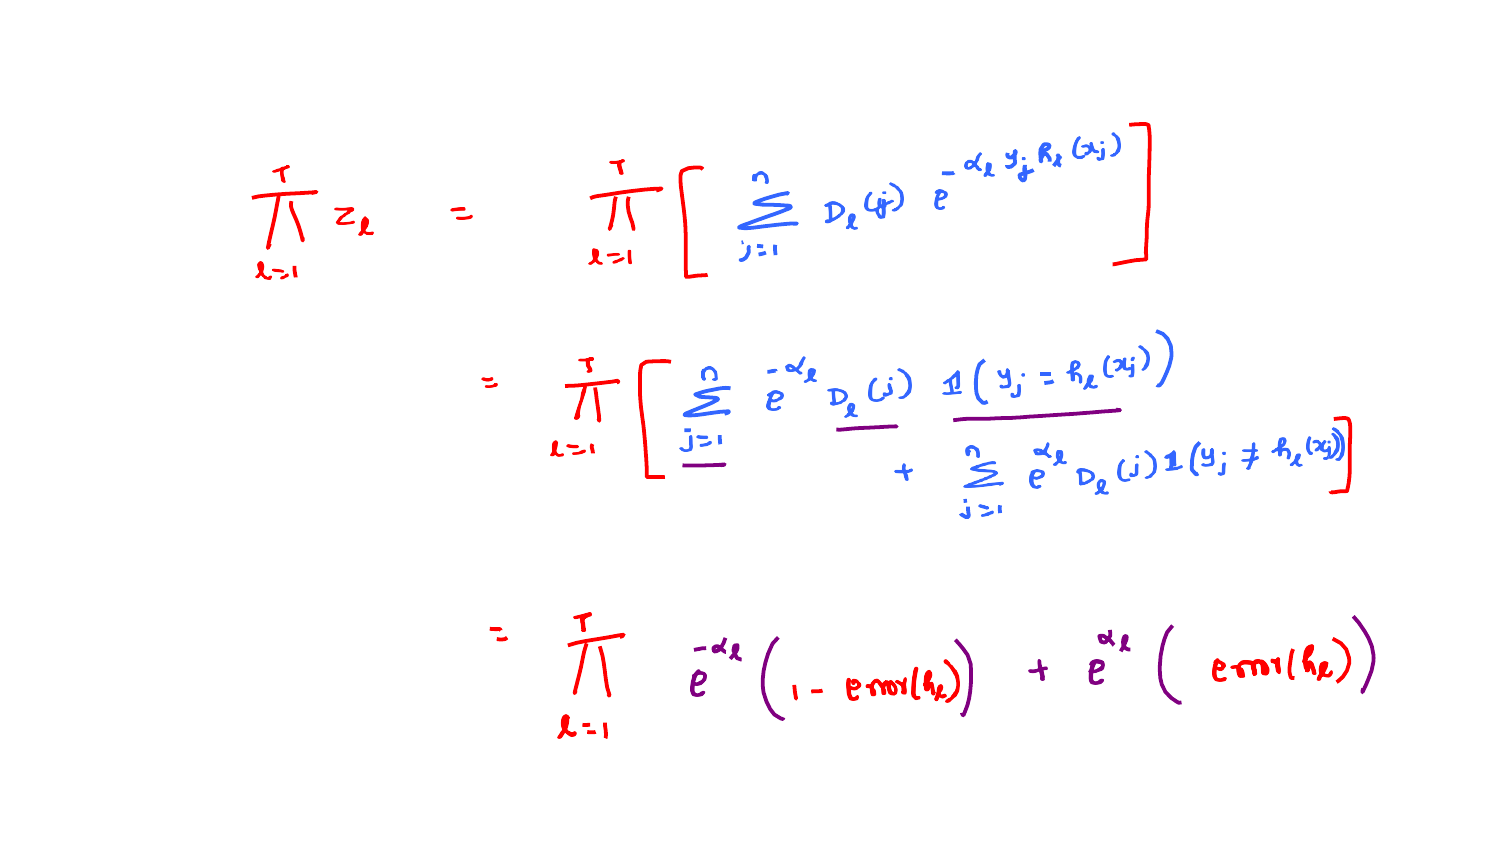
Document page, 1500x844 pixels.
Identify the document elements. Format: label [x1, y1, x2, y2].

text_box [251, 191, 317, 241]
text_box [254, 261, 296, 280]
text_box [588, 123, 1150, 278]
text_box [333, 206, 374, 236]
picture [450, 207, 474, 220]
text_box [480, 330, 1351, 518]
text_box [489, 611, 1374, 739]
picture [271, 164, 290, 184]
